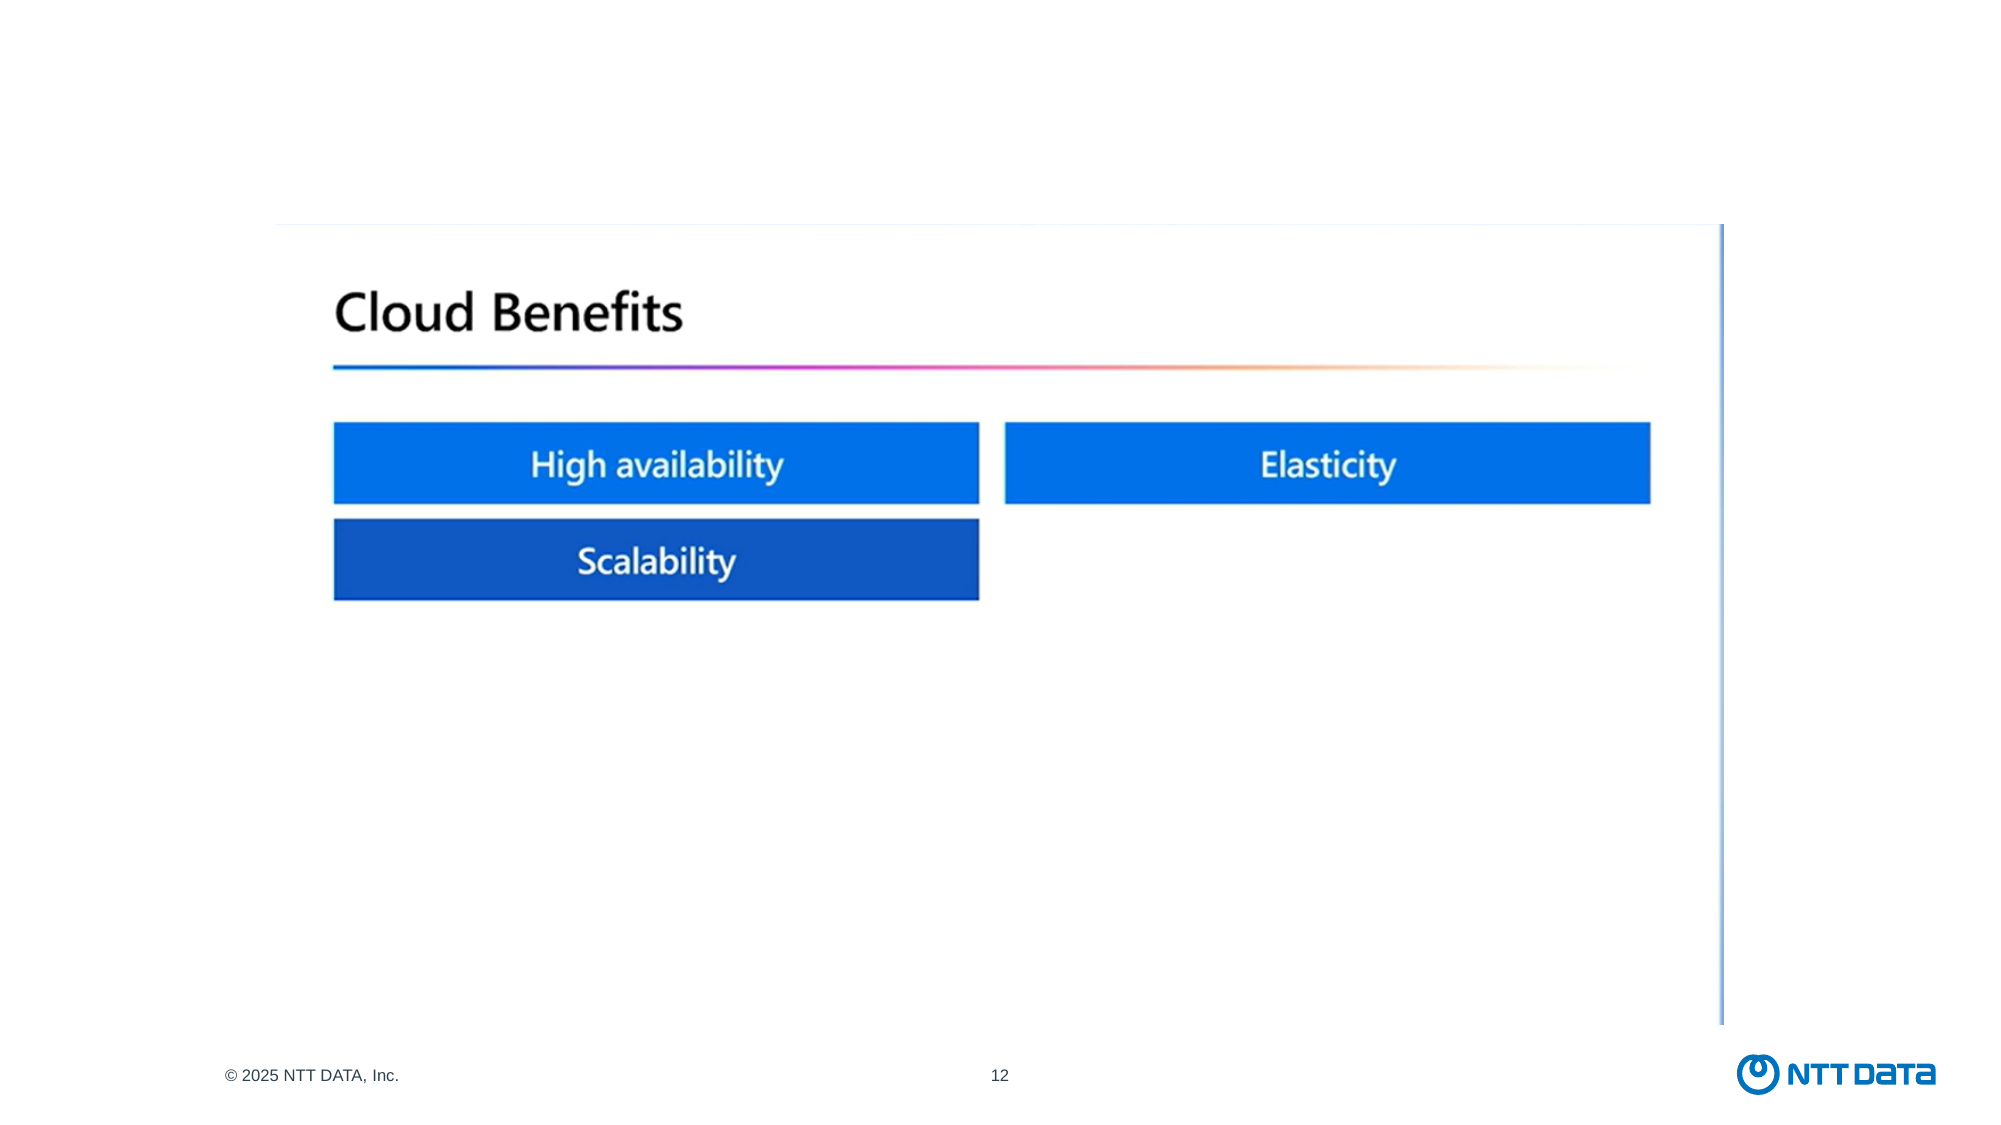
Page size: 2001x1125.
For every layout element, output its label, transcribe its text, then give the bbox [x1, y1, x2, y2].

slide_number 12 [912, 1050, 1088, 1101]
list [276, 224, 1724, 1025]
footer © 2025 NTT DATA, Inc. [225, 1050, 901, 1101]
